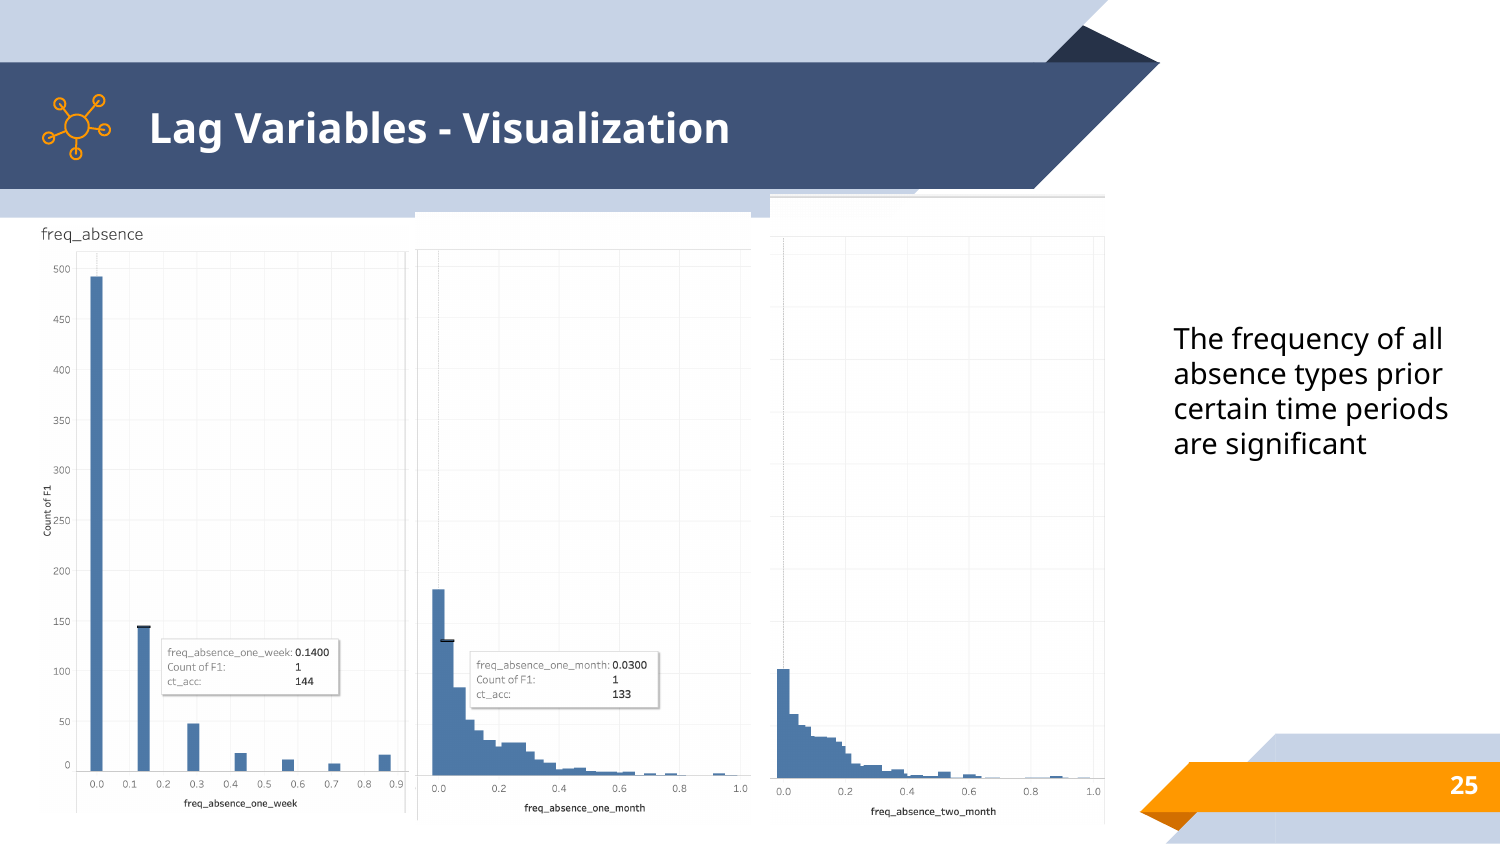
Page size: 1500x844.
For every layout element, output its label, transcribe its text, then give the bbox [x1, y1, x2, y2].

picture [769, 194, 1105, 826]
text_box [42, 94, 111, 160]
picture [38, 225, 409, 813]
slide_number 25 [1249, 760, 1494, 813]
text_box The frequency of all absence types prior certain time periods are significant [1158, 305, 1488, 592]
picture [415, 212, 751, 826]
title Lag Variables - Visualization [133, 64, 1035, 190]
